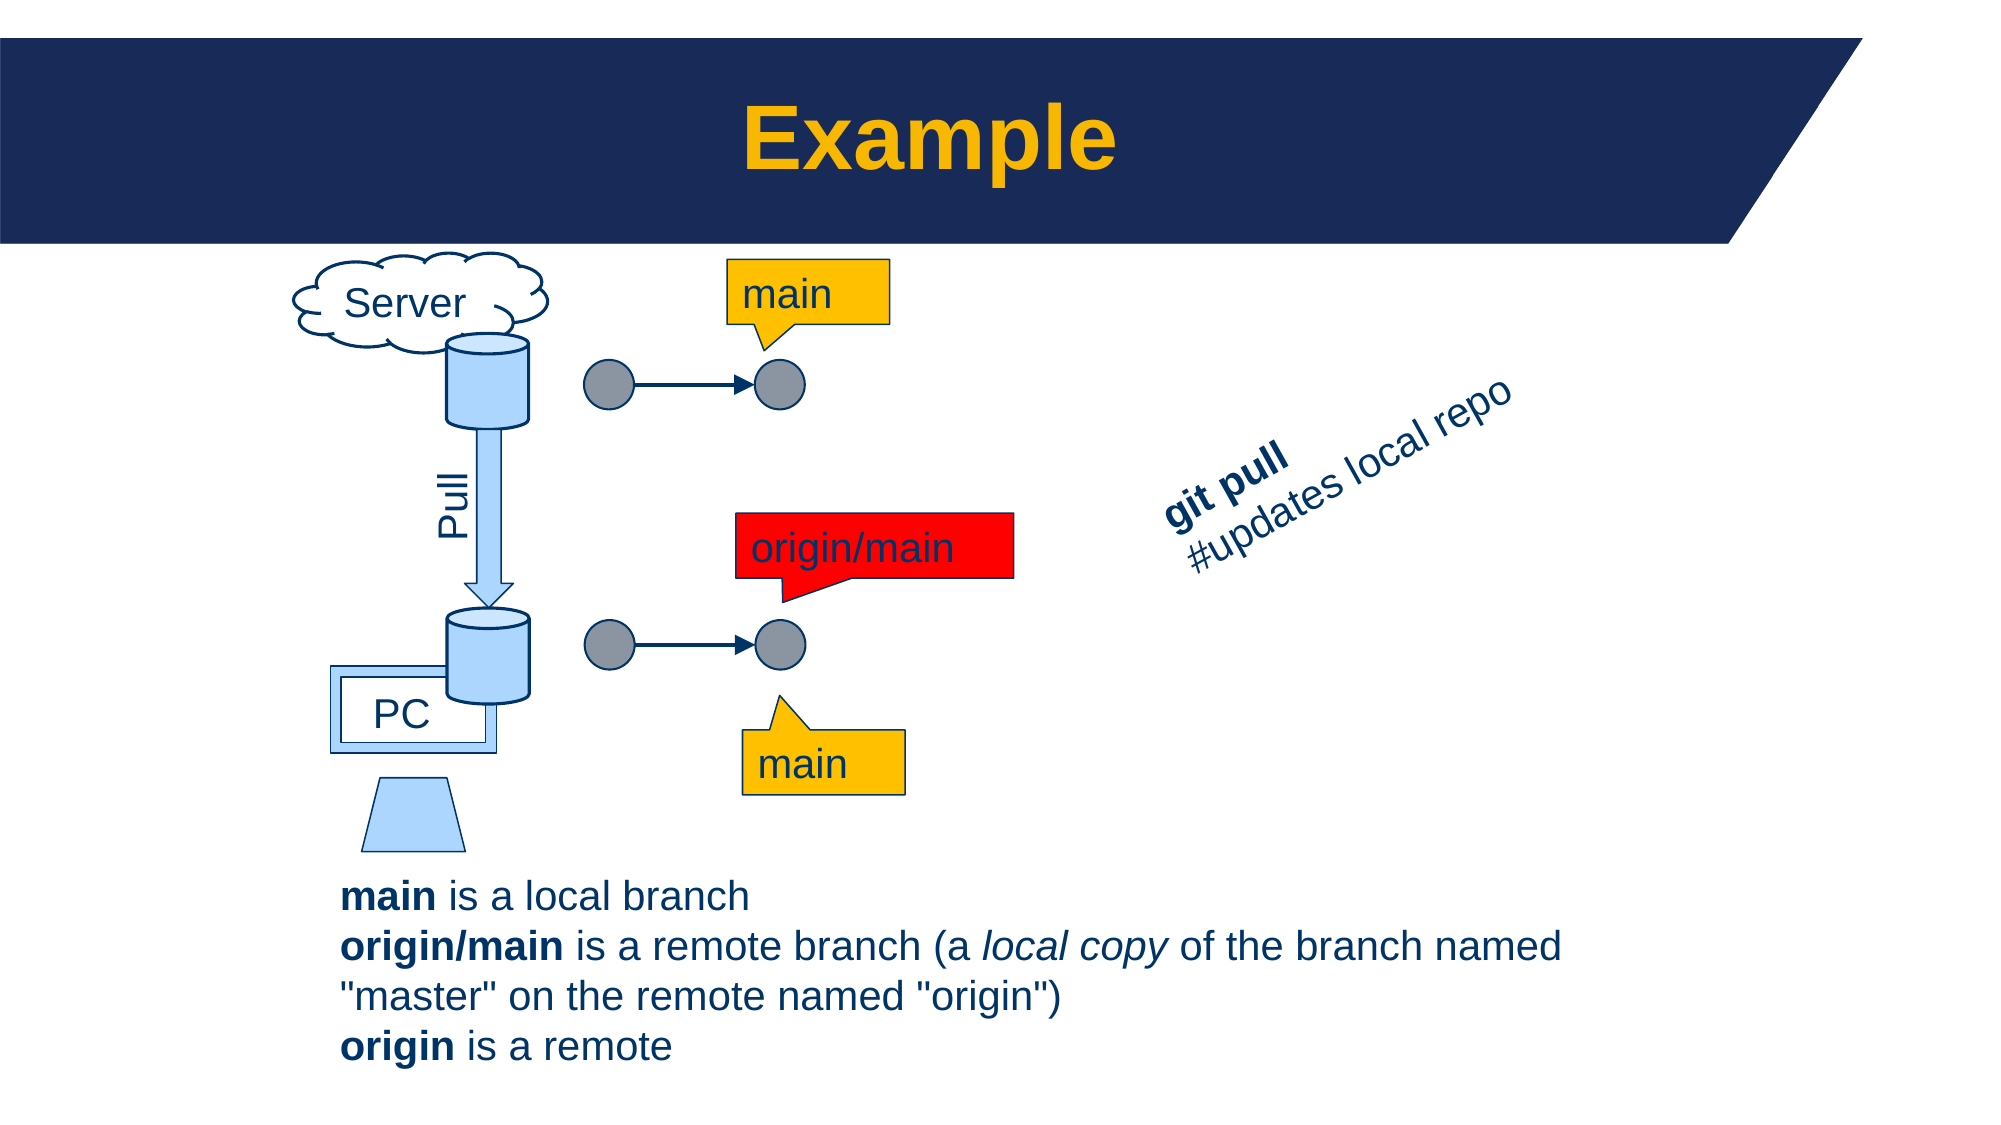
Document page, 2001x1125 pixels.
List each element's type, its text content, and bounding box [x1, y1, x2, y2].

text_box main [727, 259, 890, 351]
text_box Pull [418, 456, 484, 557]
text_box [361, 777, 466, 852]
text_box [330, 666, 497, 754]
text_box origin/main [735, 513, 1014, 603]
text_box PC [358, 679, 446, 744]
text_box [446, 333, 529, 430]
text_box git pull #updates local repo [1135, 303, 1536, 597]
text_box [582, 358, 635, 411]
text_box Server [293, 253, 548, 353]
text_box [447, 607, 530, 705]
text_box [753, 358, 806, 411]
text_box [754, 619, 807, 671]
text_box [583, 619, 636, 671]
text_box main [742, 695, 906, 795]
text_box [464, 429, 514, 608]
picture [0, 38, 1863, 244]
title Example [137, 59, 1724, 221]
text_box main is a local branch origin/main is a remote branch (a local copy of the branch named "master" on the remote named "origin") origin is a remote [324, 861, 1713, 1077]
